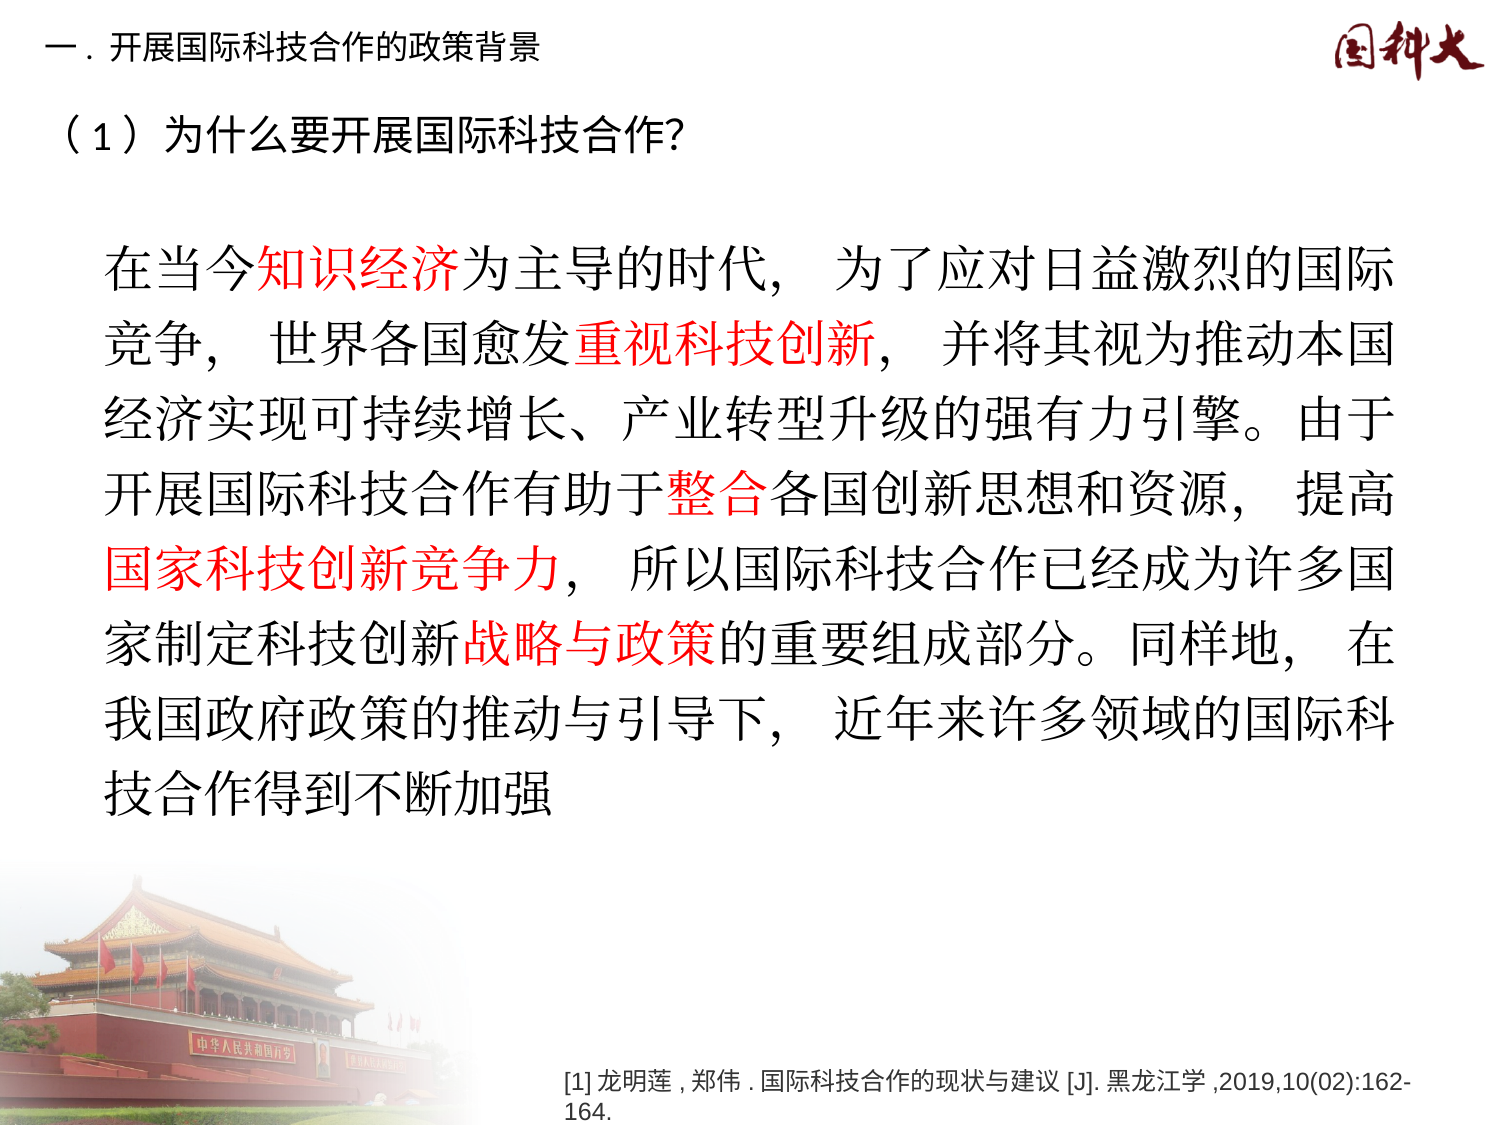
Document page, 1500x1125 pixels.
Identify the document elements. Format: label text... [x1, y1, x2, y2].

text_box [1]龙明莲,郑伟.国际科技合作的现状与建议[J].黑龙江学,2019,10(02):162-164. [549, 1058, 1471, 1125]
text_box （1）为什么要开展国际科技合作？ [24, 101, 762, 167]
text_box 一. 开展国际科技合作的政策背景 [29, 19, 715, 74]
picture [0, 855, 481, 1125]
picture [1335, 21, 1485, 81]
